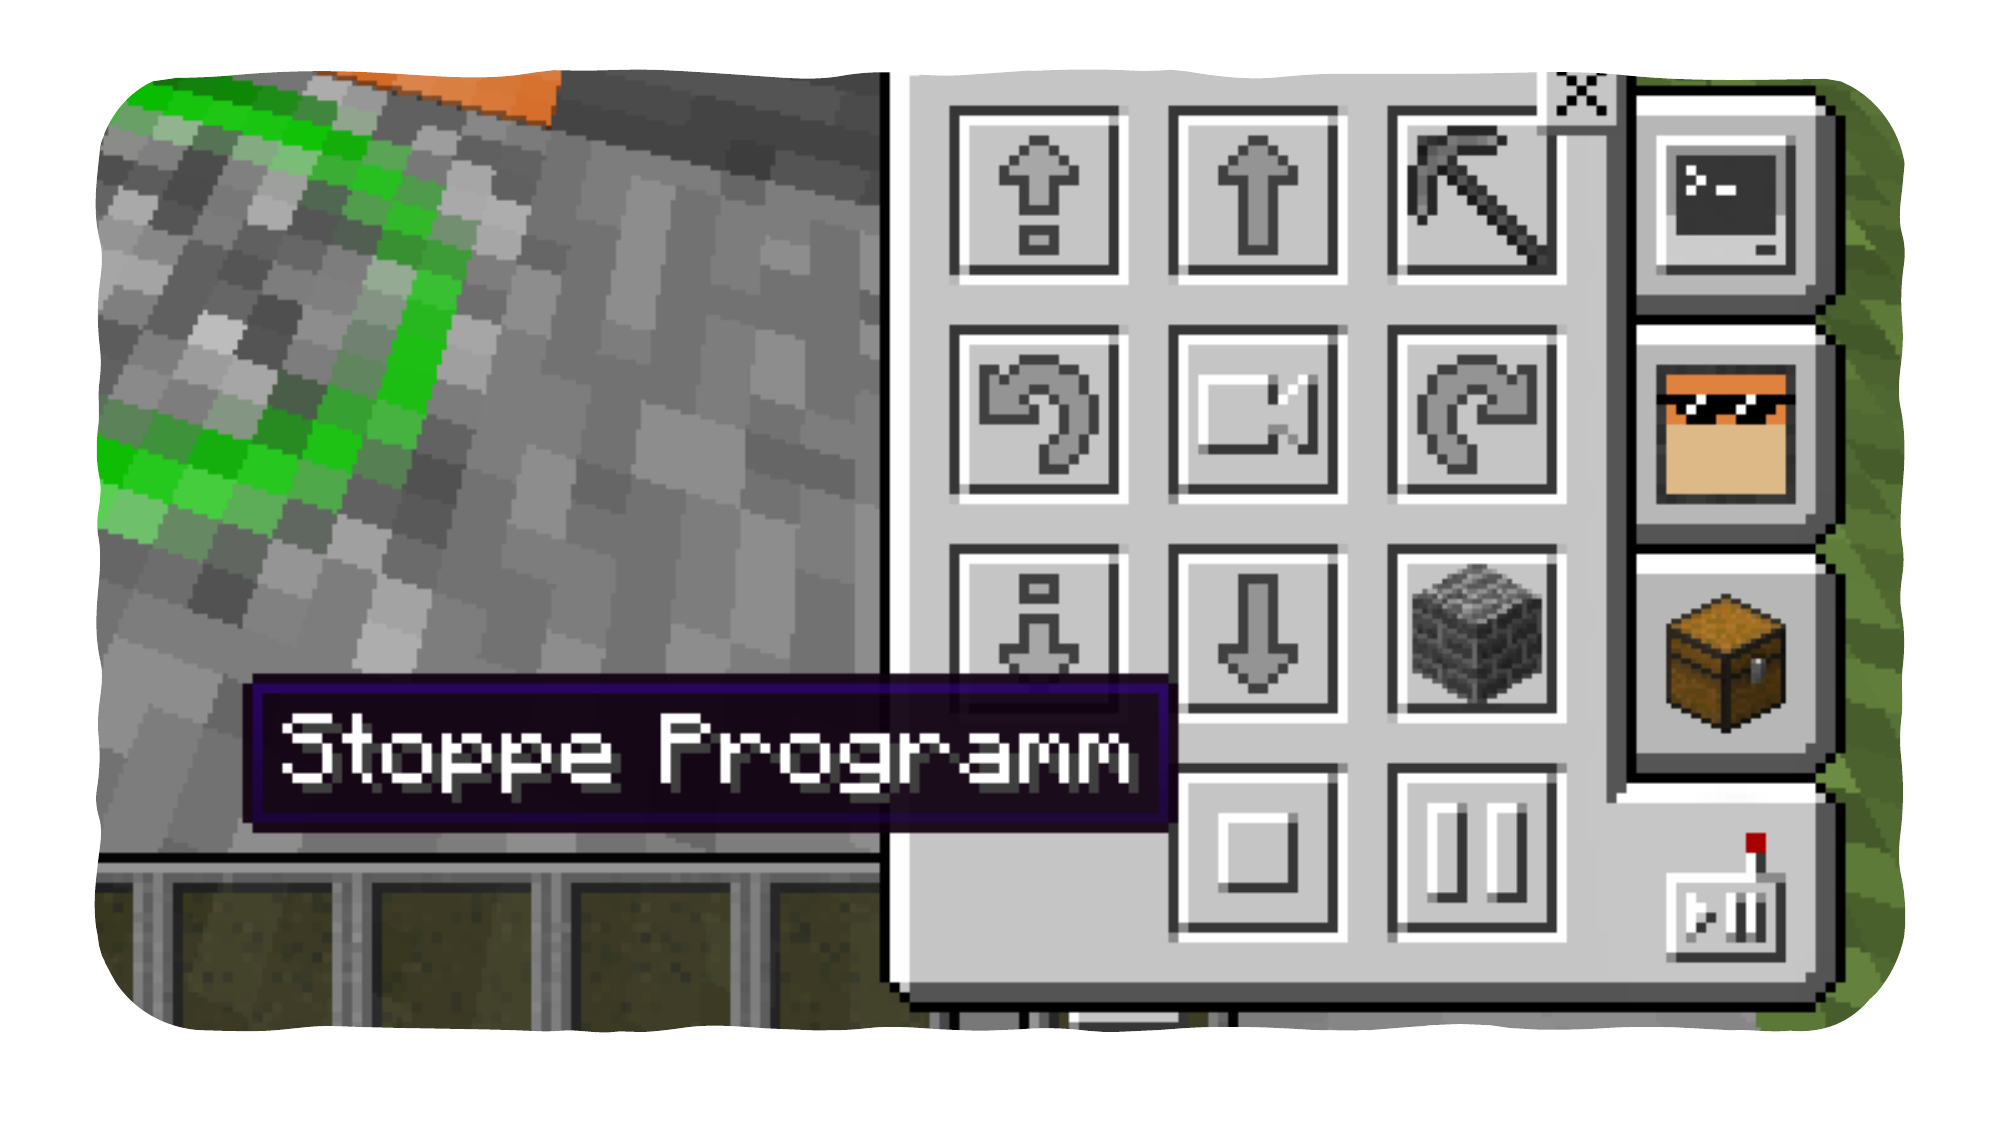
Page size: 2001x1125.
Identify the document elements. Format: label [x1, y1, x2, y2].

picture [94, 69, 1906, 1033]
